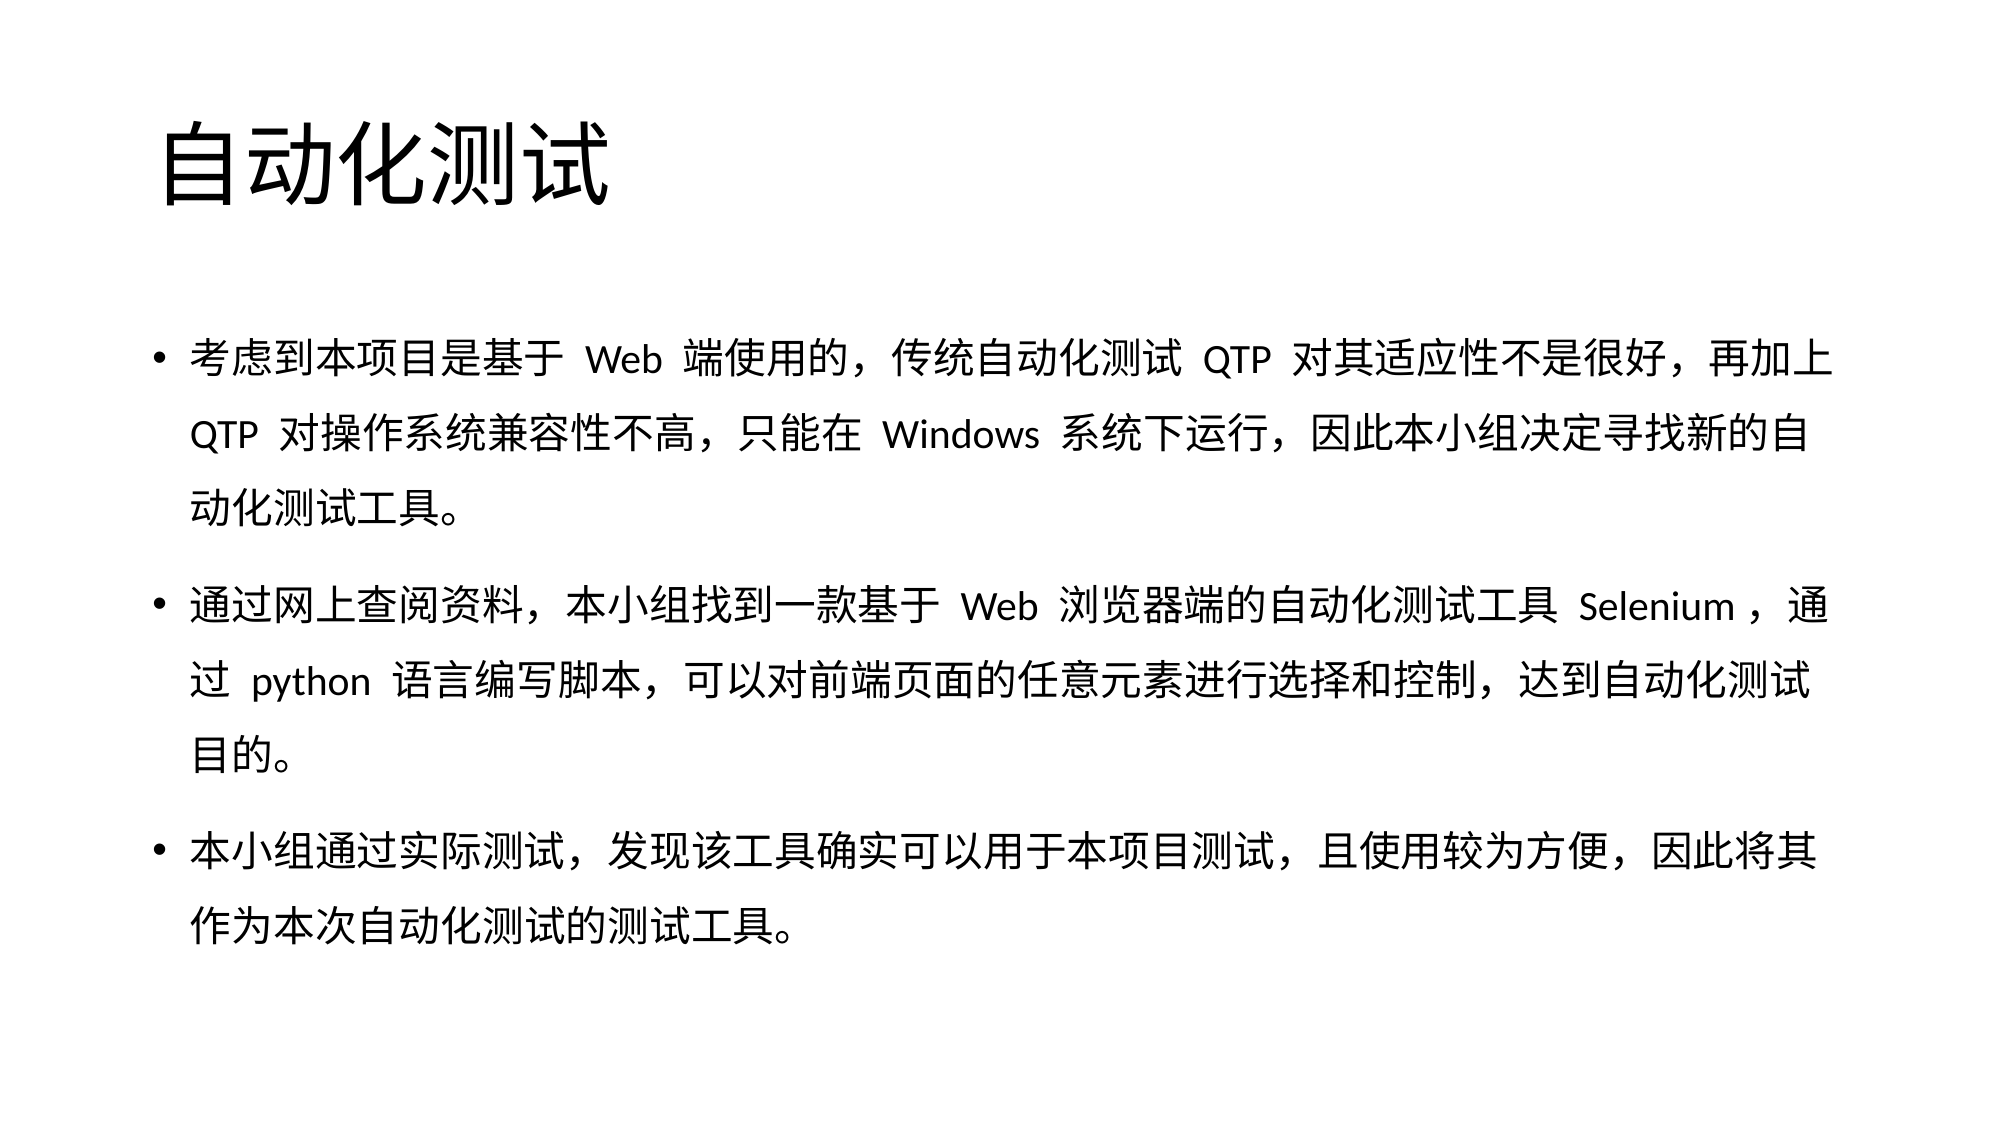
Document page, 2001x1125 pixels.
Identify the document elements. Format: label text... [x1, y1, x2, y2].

list 考虑到本项目是基于 Web 端使用的，传统自动化测试 QTP 对其适应性不是很好，再加上 QTP 对操作系统兼容性不高，只能在 Windows 系统下运行，因此本小组决定寻找新的自动化测试工具。 通过网上查阅资料，本小组找到一款基于 Web 浏览器端的自动化测试工具 Selenium，通过 python 语言编写脚本，可以对前端页面的任意元素进行选择和控制，达到自动化测试目的。 本小组通过实际测试，发现该工具确实可以用于本项目测试，且使用较为方便，因此将其作为本次自动化测试的测试工具。 [137, 299, 1863, 1014]
title 自动化测试 [137, 59, 1863, 278]
